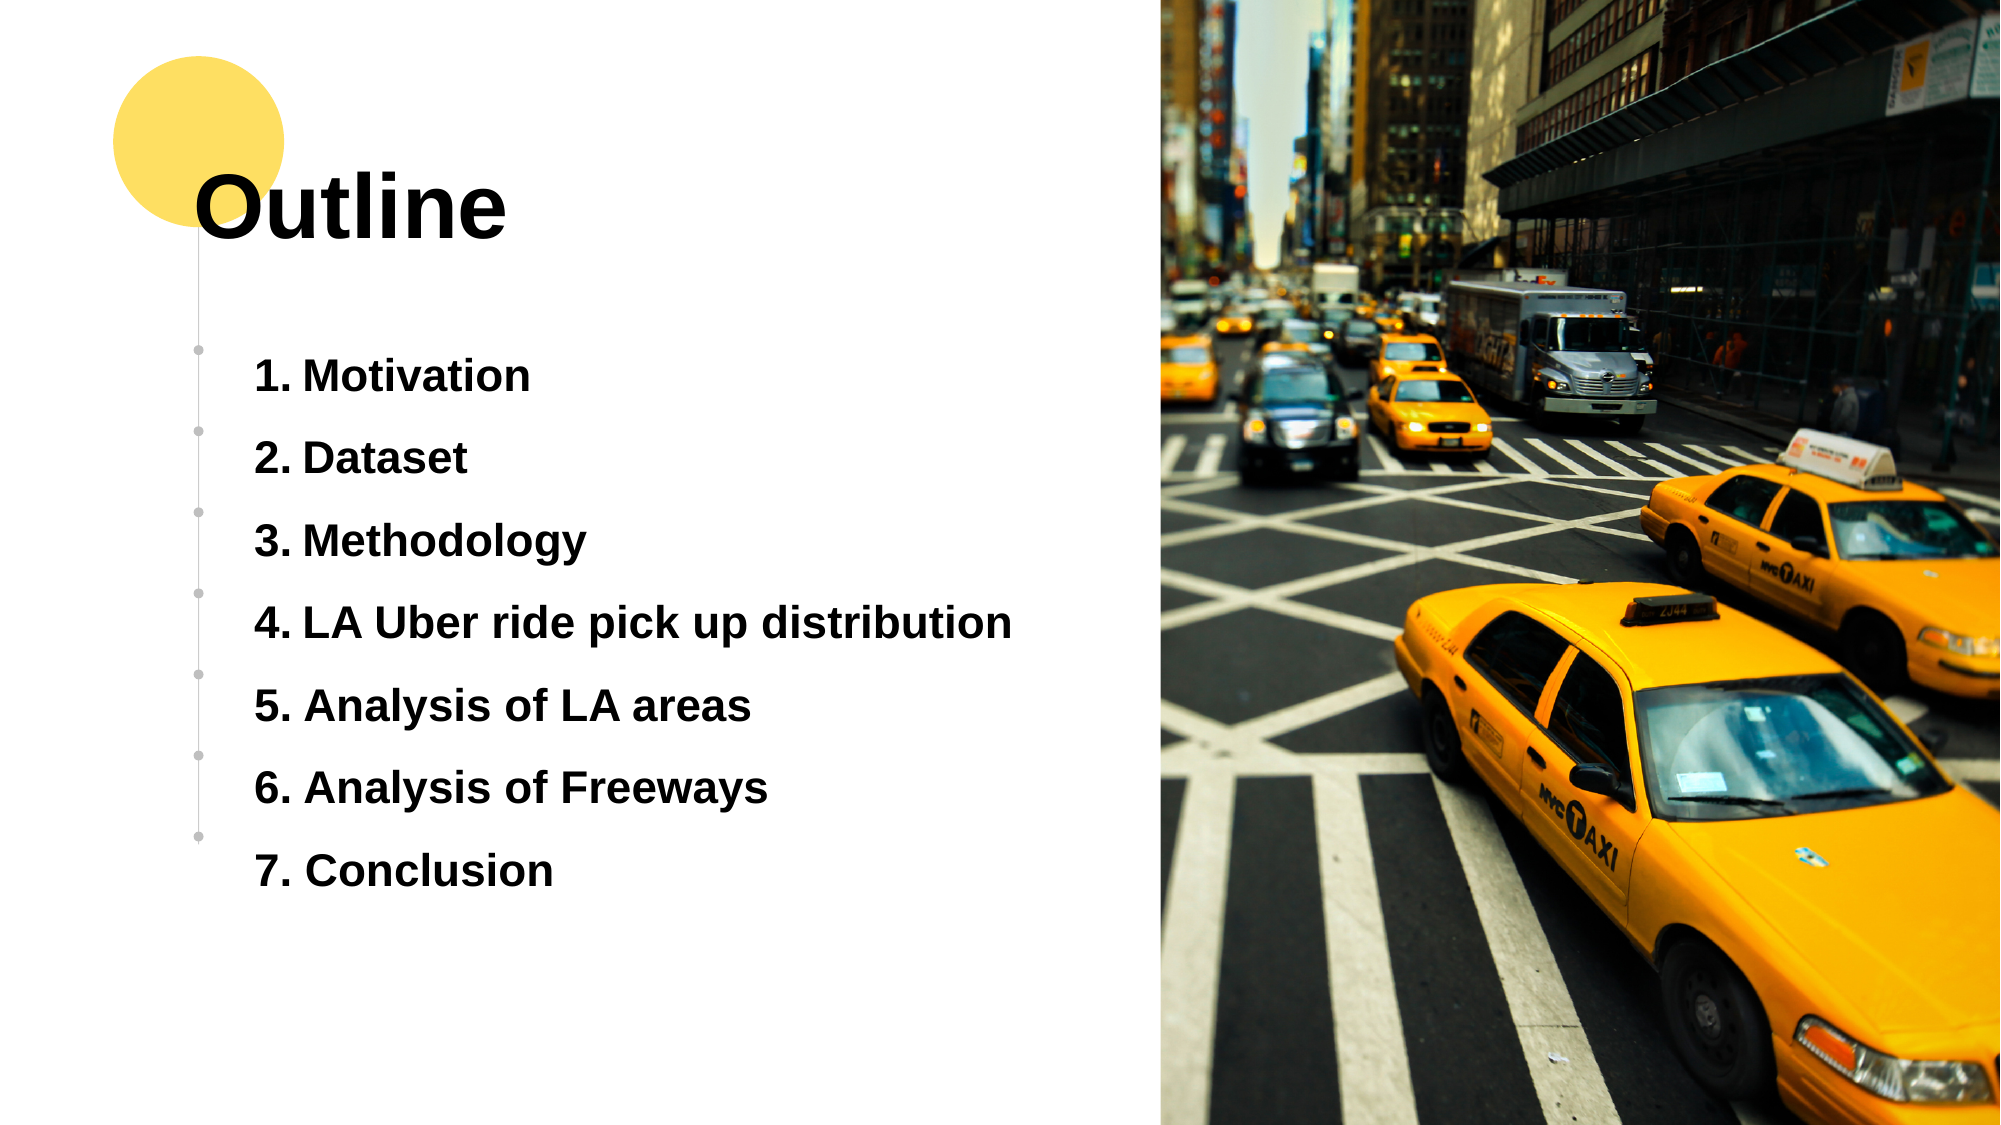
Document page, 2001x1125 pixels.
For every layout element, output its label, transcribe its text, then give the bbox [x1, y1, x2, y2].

text_box [193, 345, 204, 356]
text_box [193, 669, 204, 680]
text_box [193, 507, 204, 518]
text_box [193, 588, 204, 599]
text_box Outline [193, 146, 510, 257]
picture [1160, 0, 2000, 1125]
text_box [193, 750, 204, 761]
text_box [193, 831, 204, 842]
text_box Motivation Dataset Methodology LA Uber ride pick up distribution 5. Analysis of LA areas 6. Analysis of Freeways 7. Conclusion [246, 310, 1022, 903]
text_box [193, 426, 204, 437]
text_box [113, 56, 285, 227]
